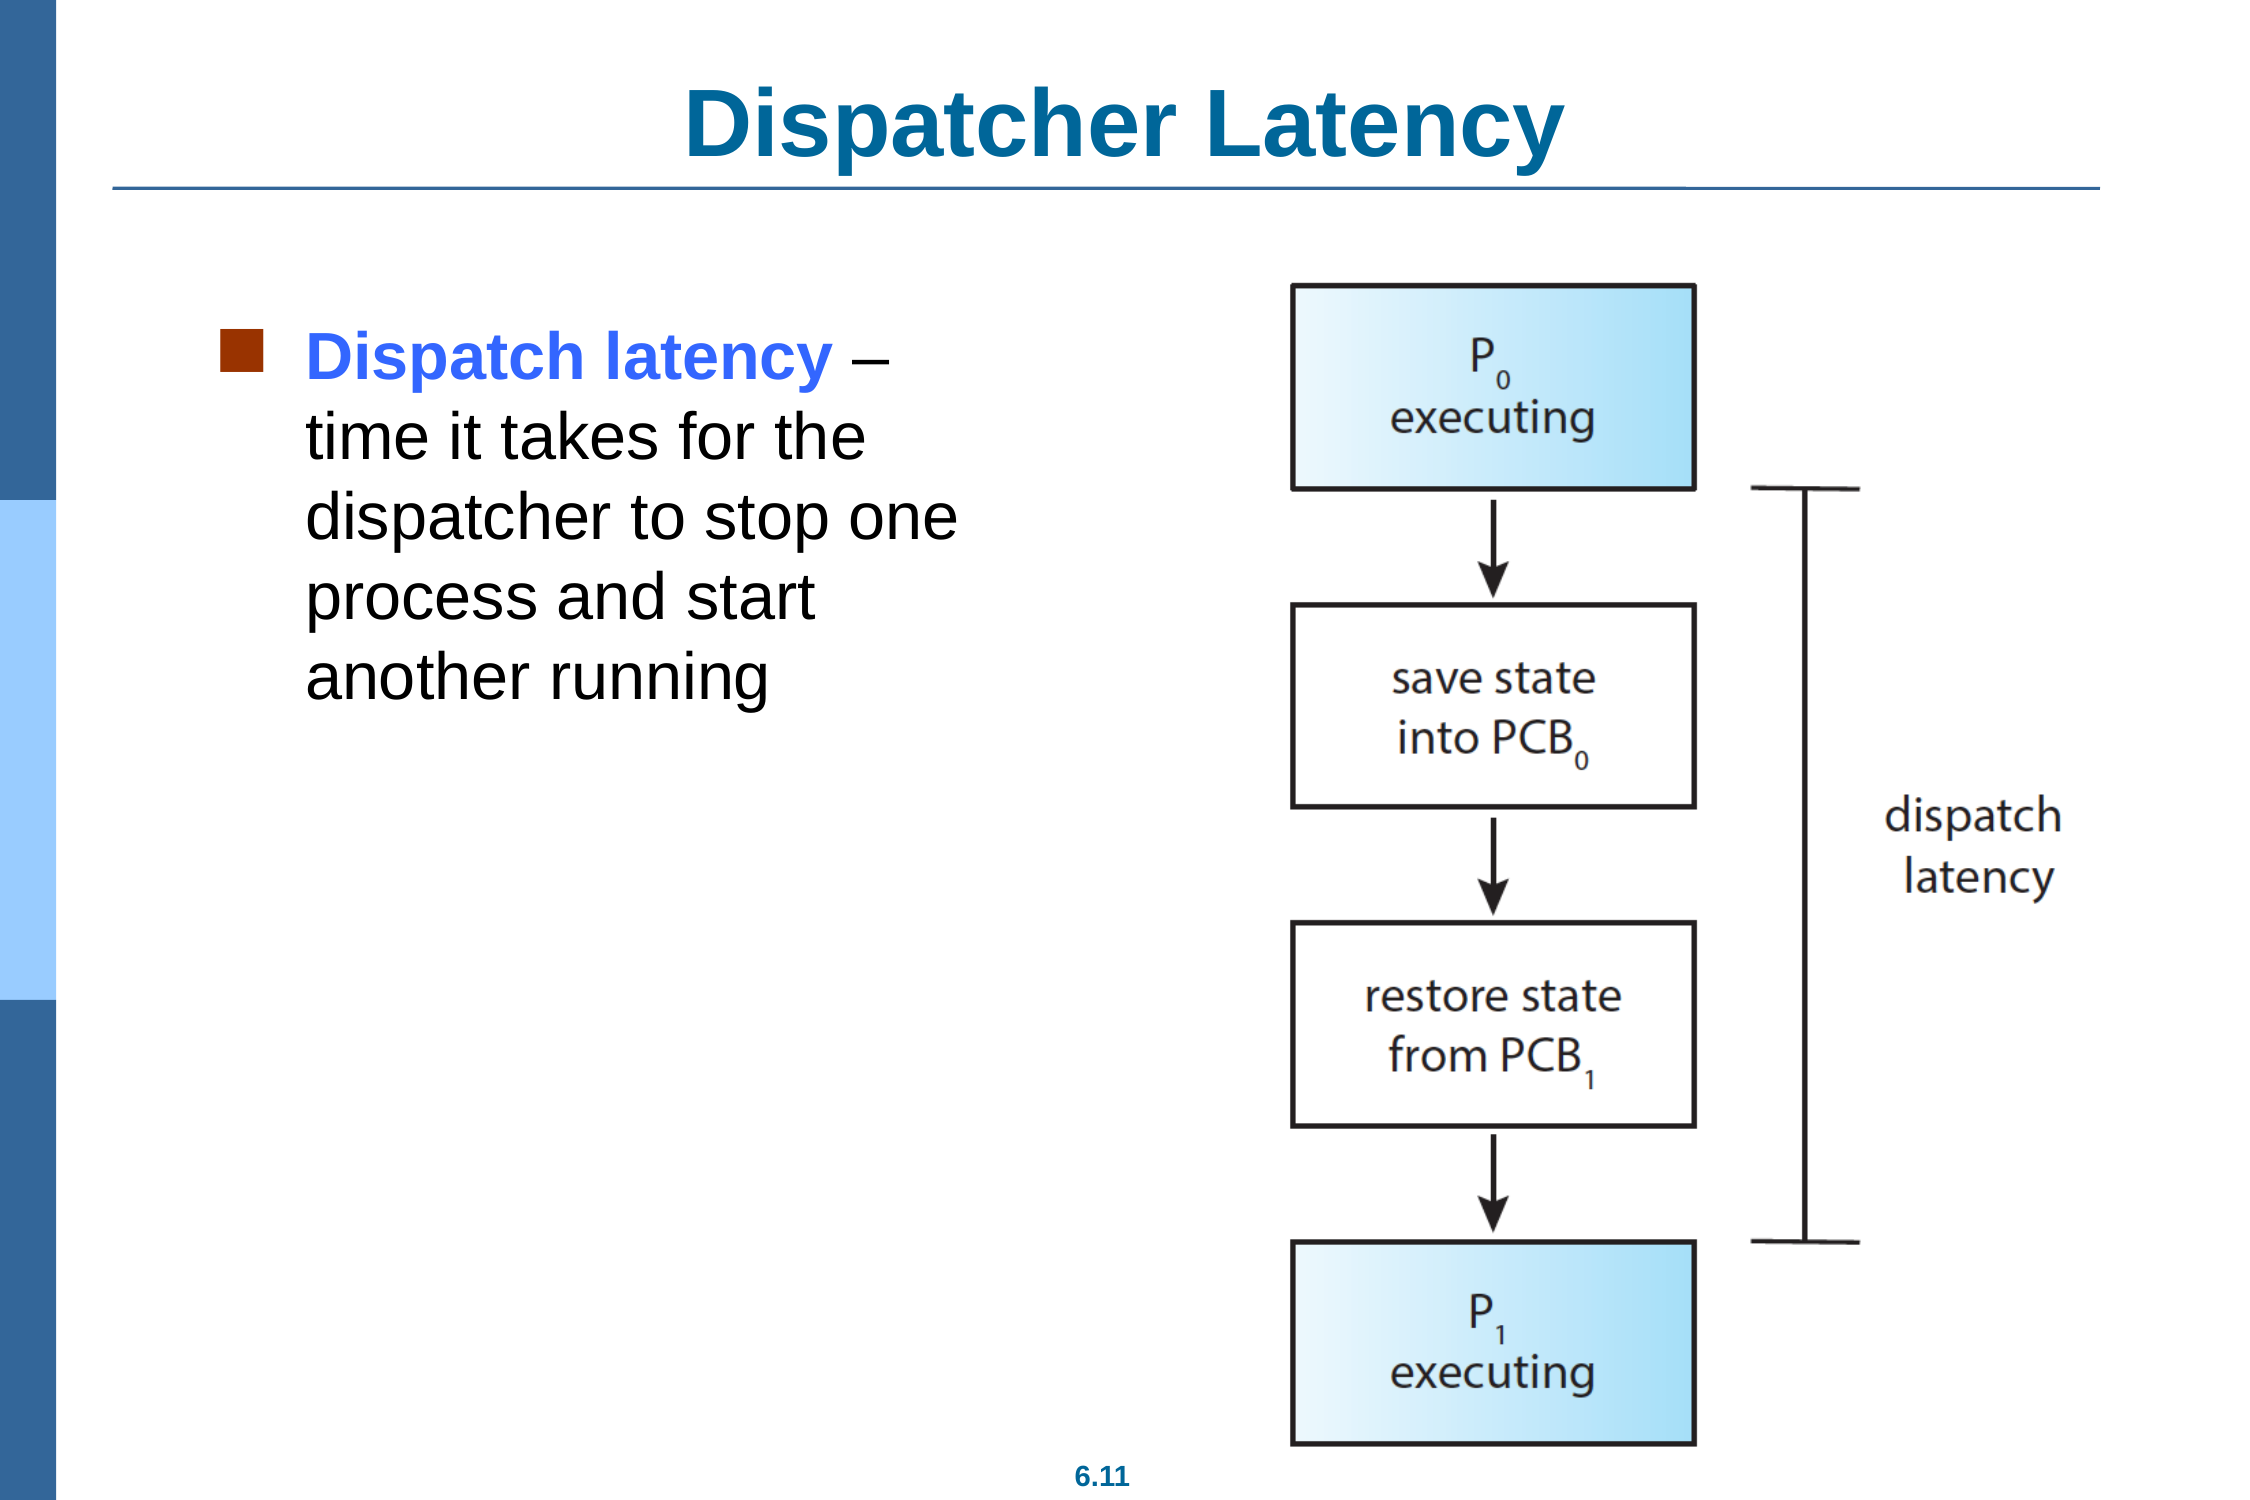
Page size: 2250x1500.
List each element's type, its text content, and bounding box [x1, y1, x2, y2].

title Dispatcher Latency [112, 60, 2138, 187]
picture [1217, 234, 2078, 1500]
list Dispatch latency – time it takes for the dispatcher to stop one process and start another running [203, 302, 1028, 1284]
